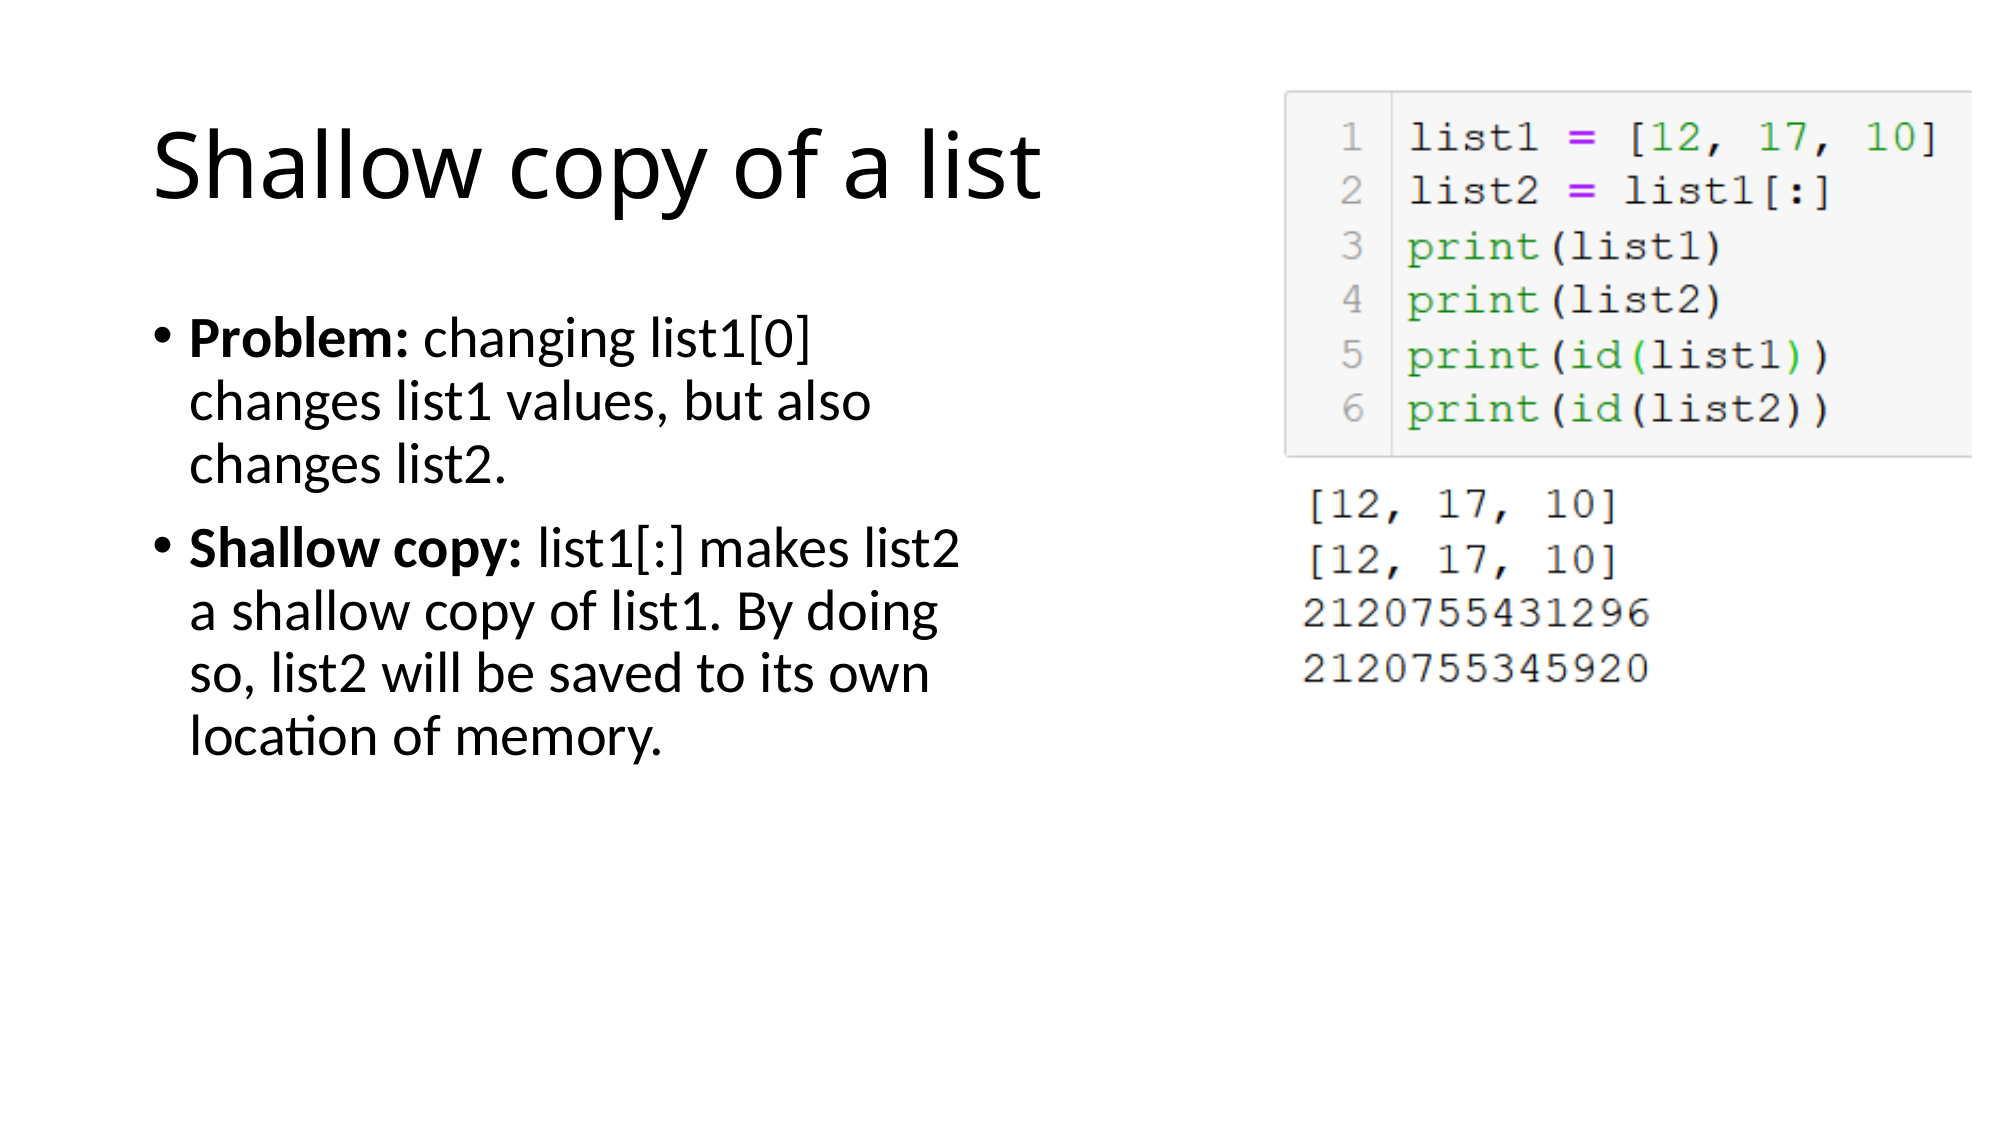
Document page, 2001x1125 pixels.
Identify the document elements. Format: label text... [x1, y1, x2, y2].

title Shallow copy of a list [137, 59, 1863, 278]
picture [1283, 77, 1972, 729]
list Problem: changing list1[0] changes list1 values, but also changes list2. Shallow copy: list1[:] makes list2 a shallow copy of list1. By doing so, list2 will be saved to its own location of memory. [137, 299, 988, 1125]
